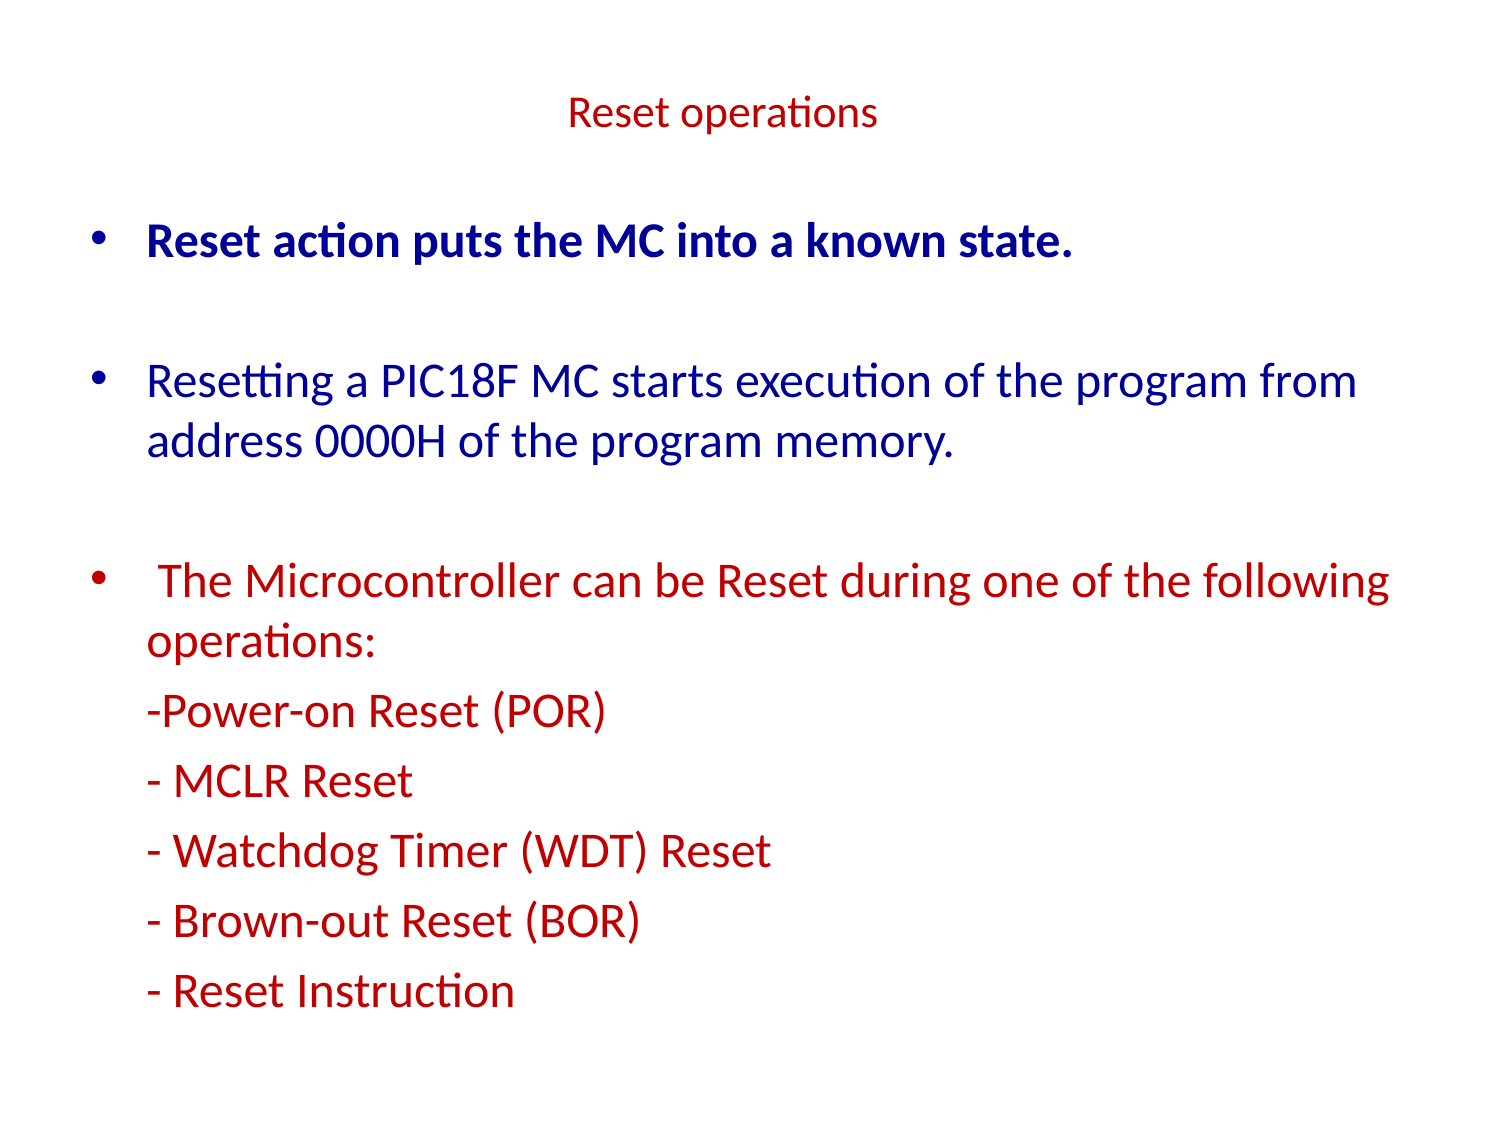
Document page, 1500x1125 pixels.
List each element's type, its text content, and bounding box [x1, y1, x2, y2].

list Reset action puts the MC into a known state. Resetting a PIC18F MC starts execution of the program from address 0000H of the program memory. The Microcontroller can be Reset during one of the following operations: -Power-on Reset (POR) - MCLR Reset - Watchdog Timer (WDT) Reset - Brown-out Reset (BOR) - Reset Instruction [75, 200, 1425, 1063]
title Reset operations [75, 45, 1425, 150]
